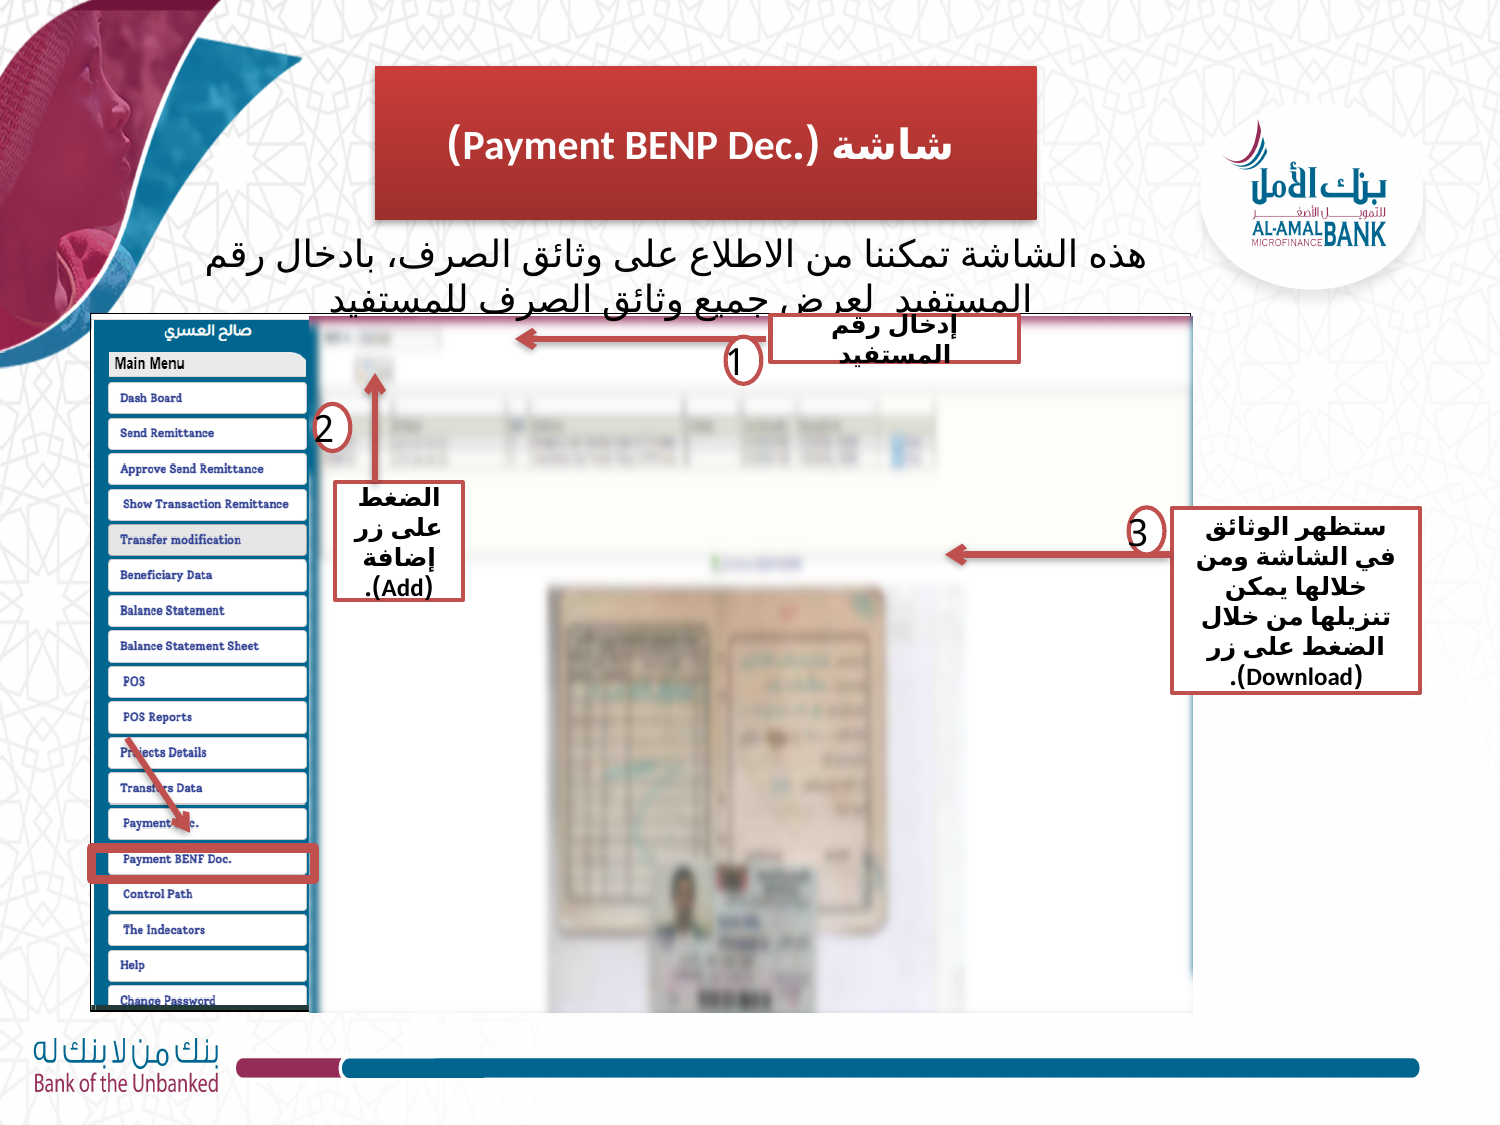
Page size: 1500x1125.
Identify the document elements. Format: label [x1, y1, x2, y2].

text_box [91, 66, 1421, 1013]
picture [0, 0, 1500, 1125]
